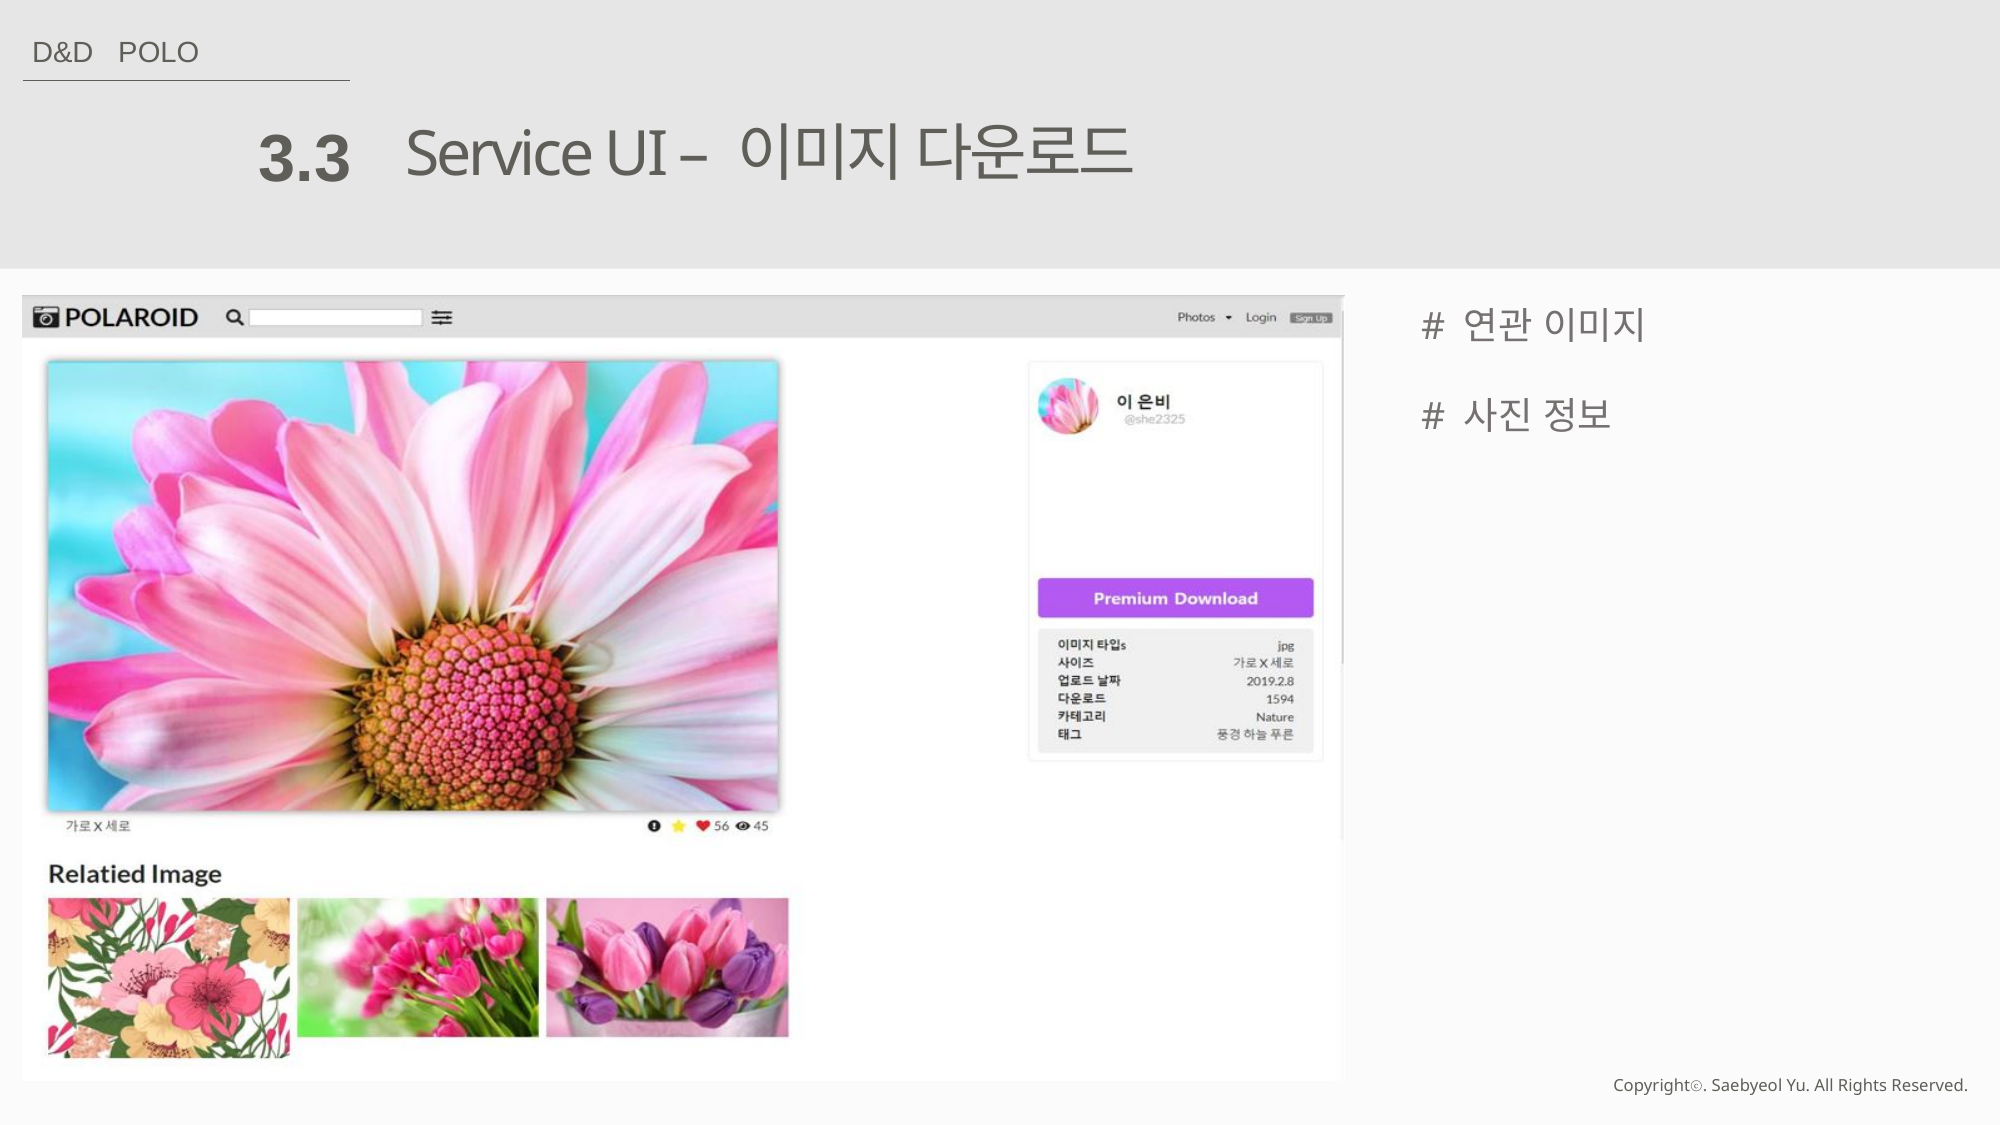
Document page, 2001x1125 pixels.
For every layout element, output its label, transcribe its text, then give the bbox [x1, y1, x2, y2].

text_box [0, 0, 2000, 270]
text_box D&D POLO [17, 25, 215, 76]
picture [22, 294, 1345, 1081]
text_box 3.3 [243, 106, 366, 202]
text_box # 연관 이미지 # 사진 정보 [1406, 294, 1946, 445]
text_box Service UI – 이미지 다운로드 [390, 105, 1152, 196]
